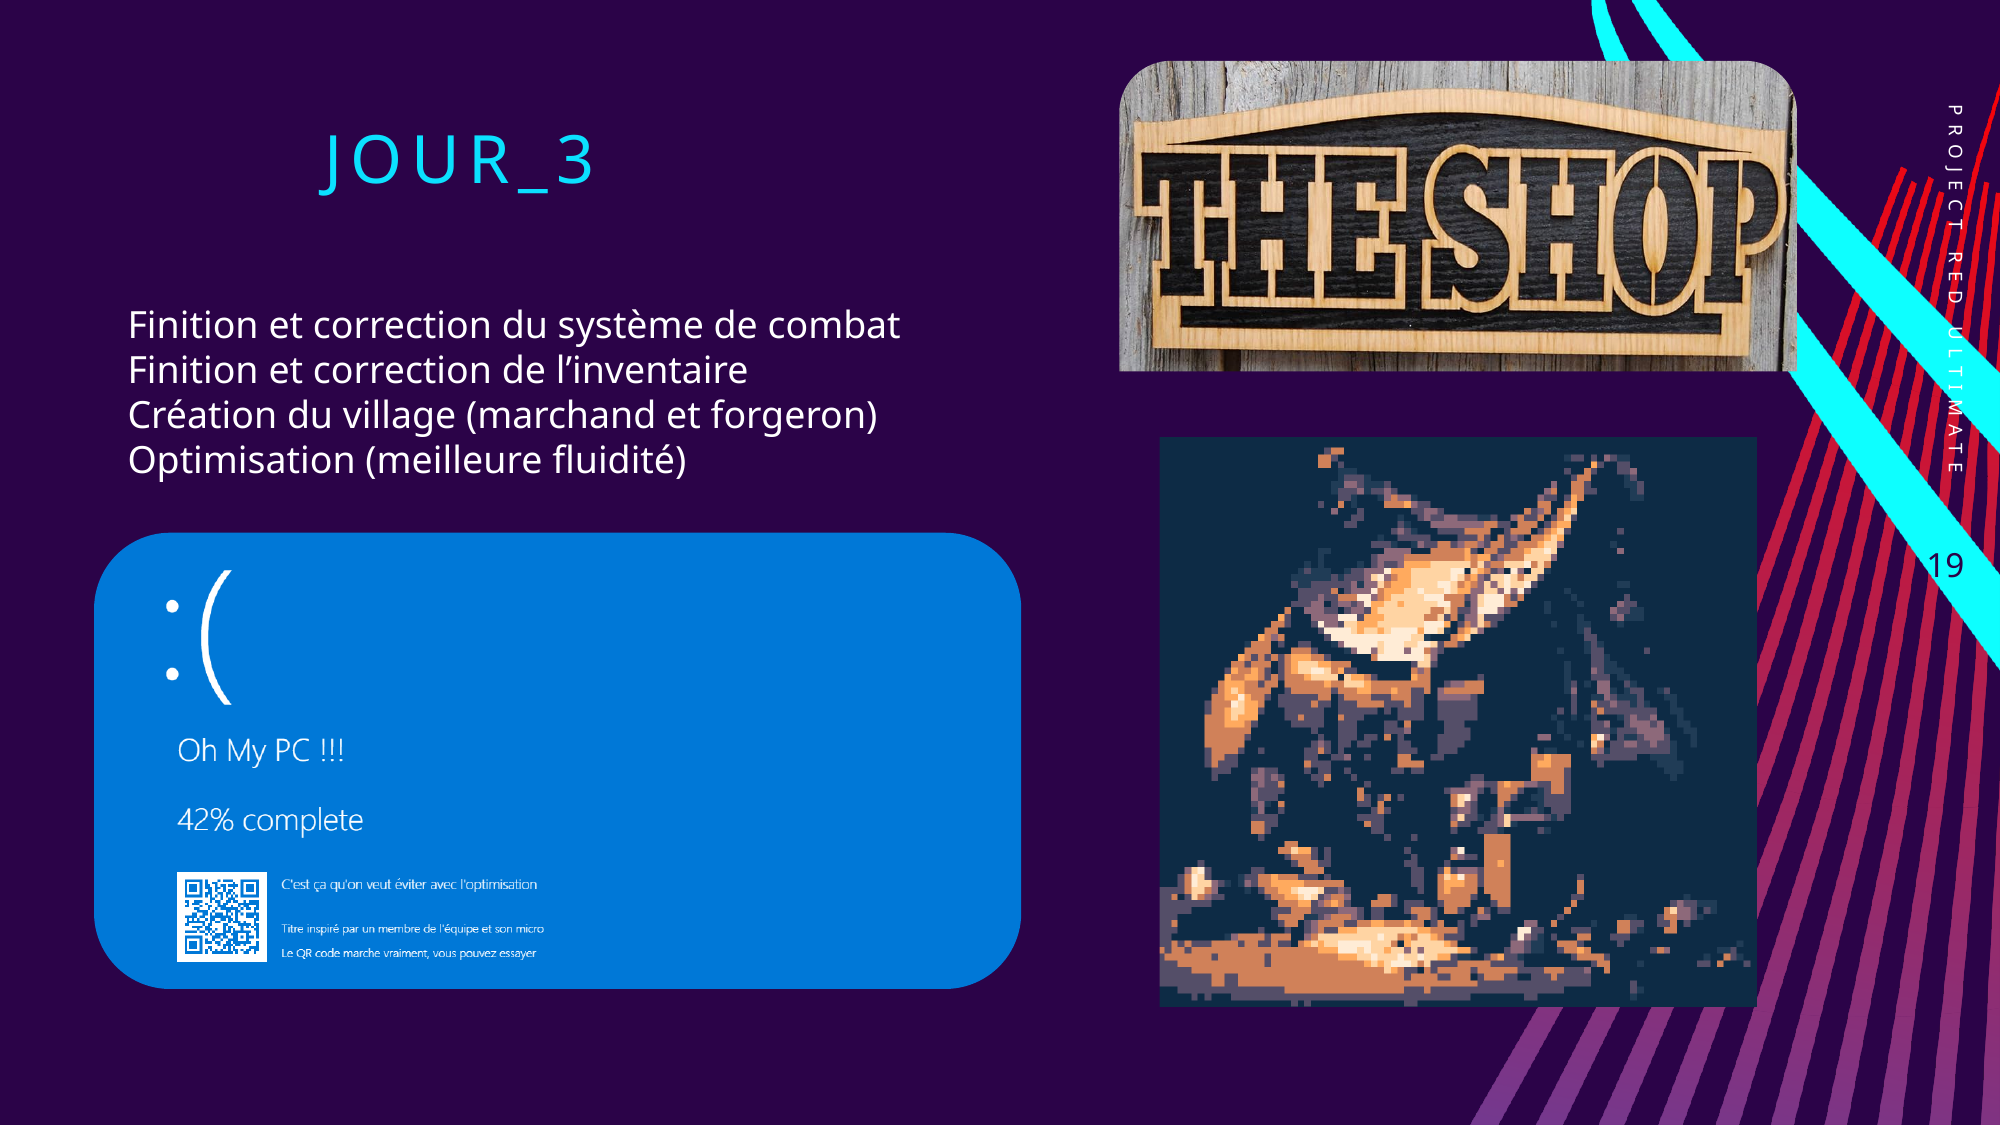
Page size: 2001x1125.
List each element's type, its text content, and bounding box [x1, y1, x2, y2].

text_box Finition et correction du système de combat Finition et correction de l’inventaire Création du village (marchand et forgeron) Optimisation (meilleure fluidité) [112, 293, 1529, 579]
picture [0, 0, 2000, 1125]
footer PROJECT RED ULTIMATE [1926, 33, 1987, 489]
text_box Jour_3 [83, 118, 836, 207]
slide_number 19 [1889, 519, 1980, 615]
